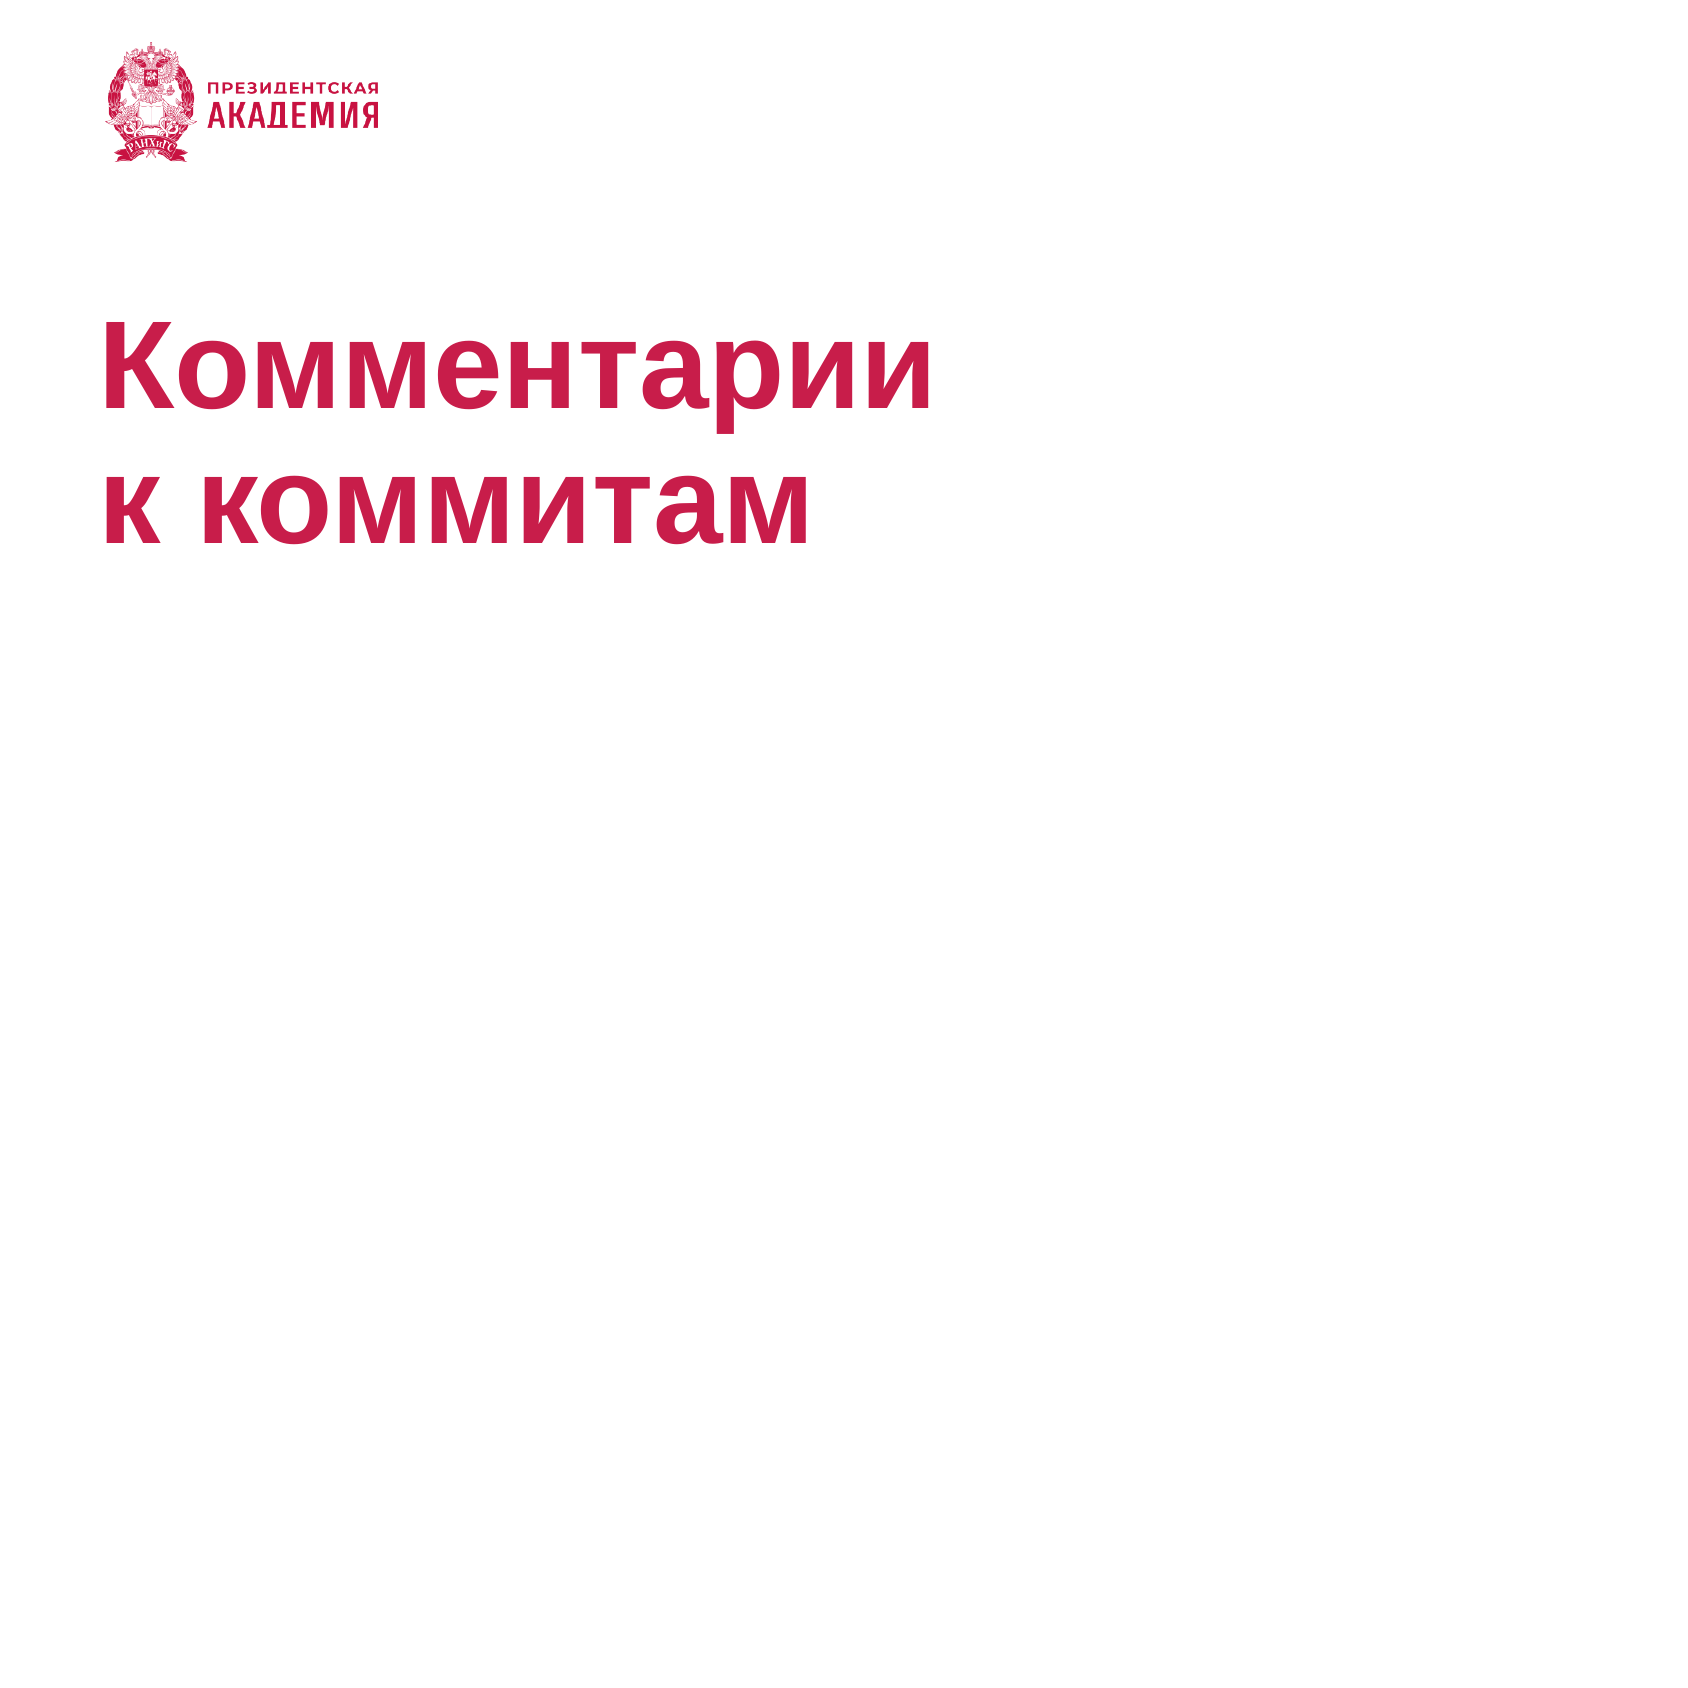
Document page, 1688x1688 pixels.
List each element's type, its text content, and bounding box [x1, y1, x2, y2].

picture [105, 42, 378, 162]
title Комментарии к коммитам [96, 279, 944, 581]
